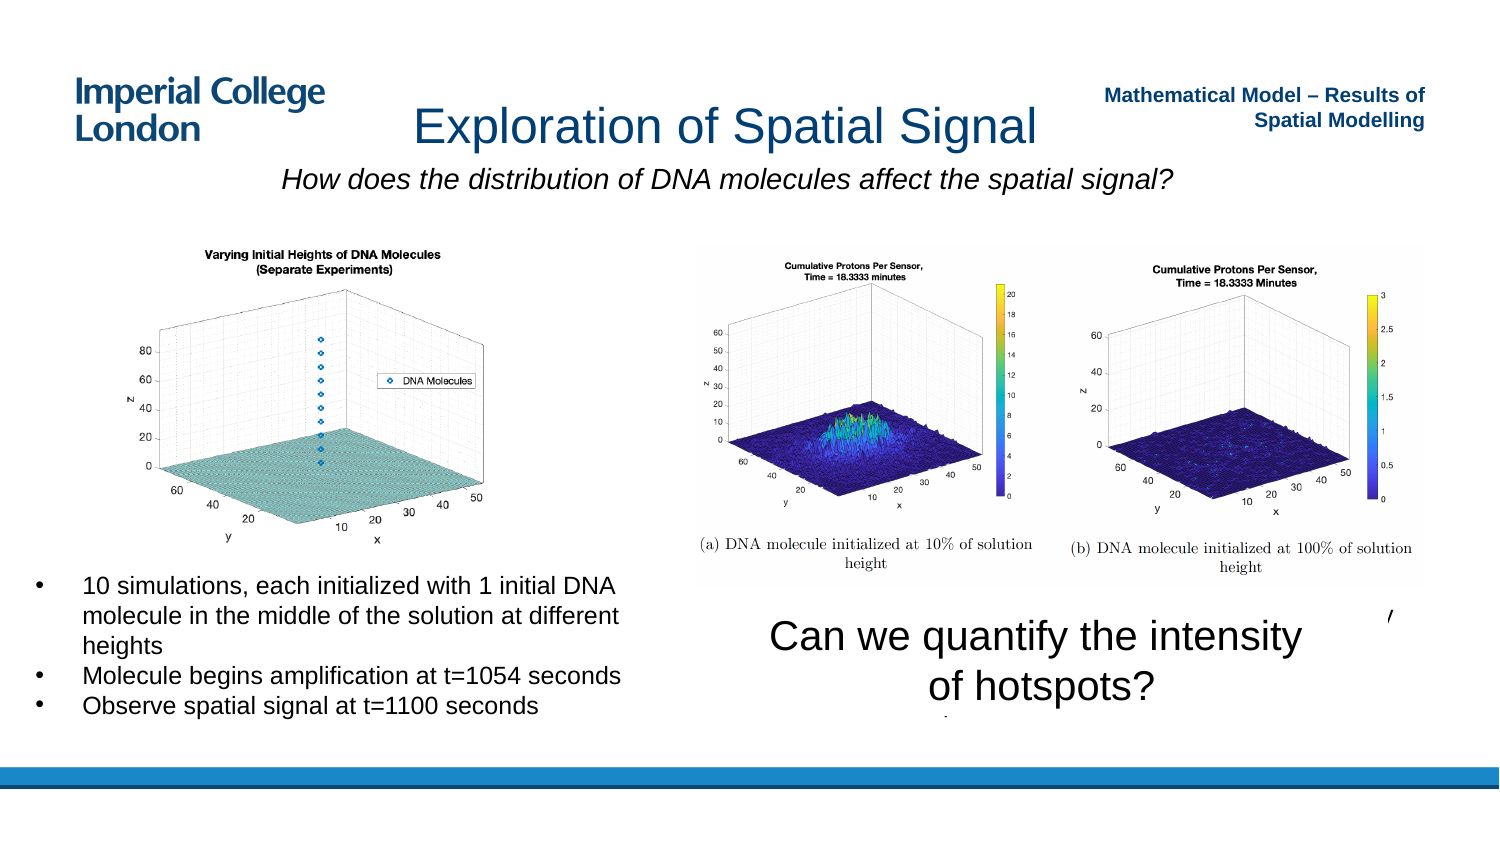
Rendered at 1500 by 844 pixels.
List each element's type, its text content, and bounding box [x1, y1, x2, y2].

text_box Can we quantify the intensity of hotspots? [695, 601, 1388, 716]
text_box Spatial signal of molecule initialized closer to ISFET array contains visually discernable and concentrated hotspot Spatial signal of molecule initialized higher  more “diffuse”, no hotspot [695, 595, 1425, 756]
picture [0, 0, 1499, 844]
text_box 10 simulations, each initialized with 1 initial DNA molecule in the middle of the solution at different heights Molecule begins amplification at t=1054 seconds Observe spatial signal at t=1100 seconds [20, 532, 646, 727]
list Mathematical Model – Results of Spatial Modelling [1075, 81, 1425, 120]
text_box How does the distribution of DNA molecules affect the spatial signal? [266, 152, 1222, 203]
title Exploration of Spatial Signal [413, 85, 1076, 152]
